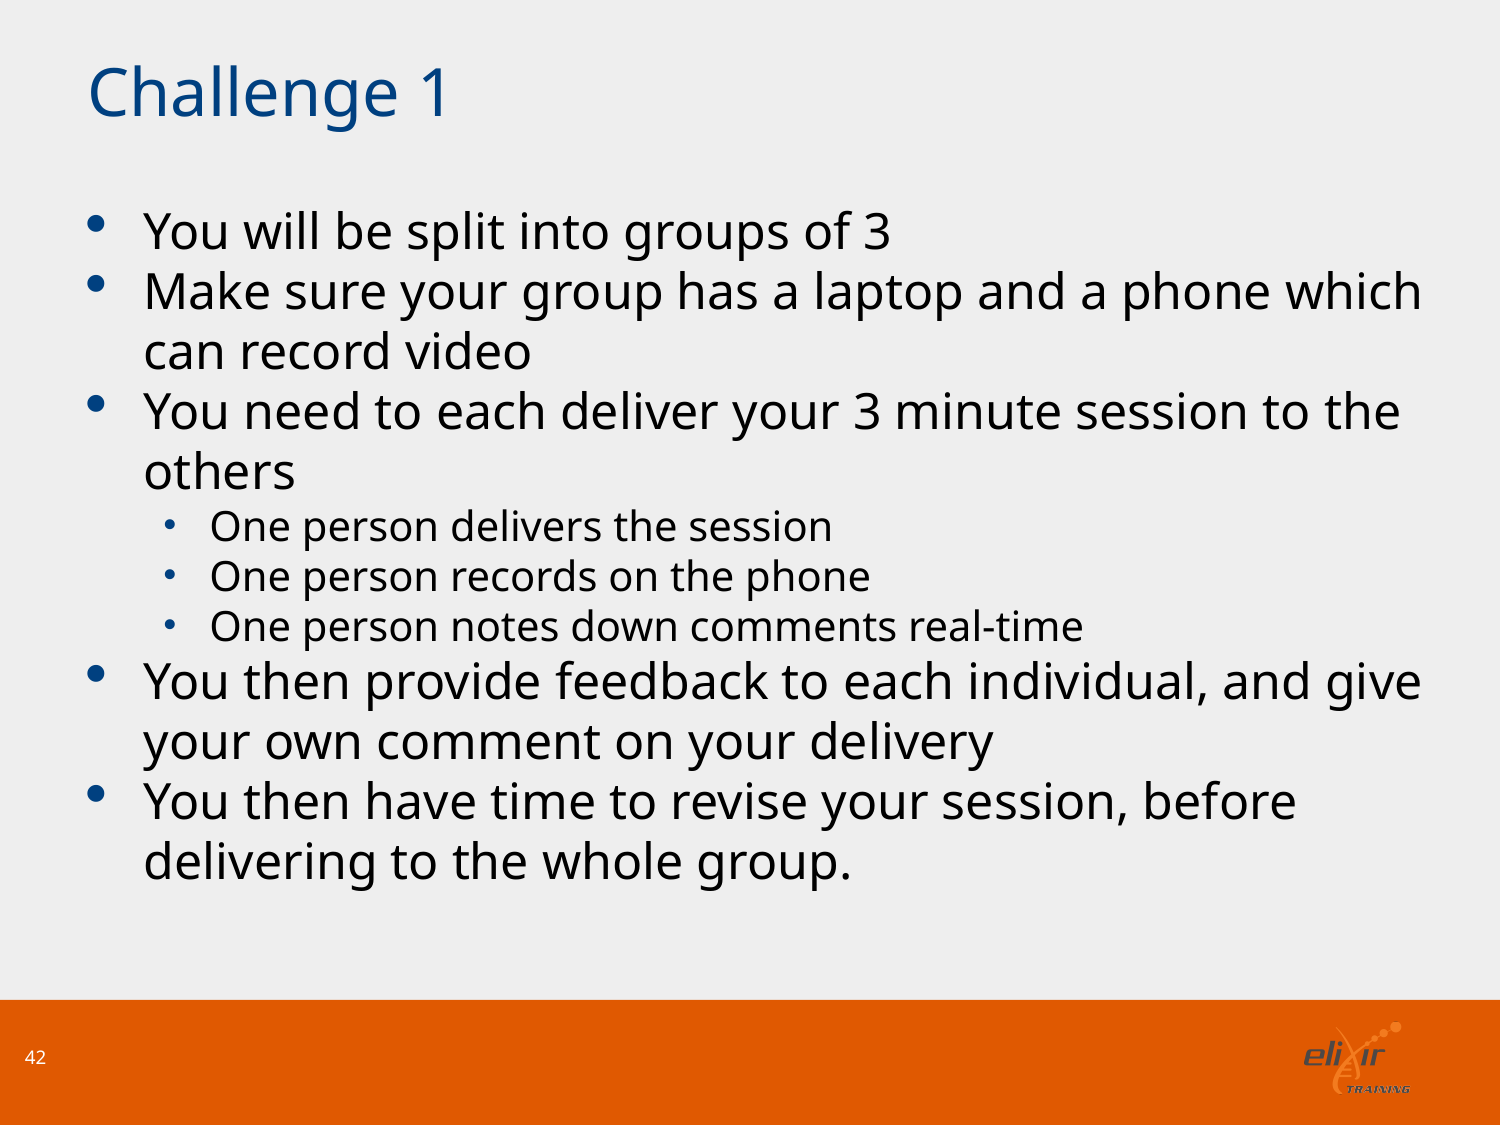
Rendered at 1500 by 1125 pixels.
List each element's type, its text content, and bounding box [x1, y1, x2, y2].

picture [1304, 1020, 1421, 1108]
text_box You will be split into groups of 3 Make sure your group has a laptop and a phone which can record video You need to each deliver your 3 minute session to the others One person delivers the session One person records on the phone One person notes down comments real-time You then provide feedback to each individual, and give your own comment on your delivery You then have time to revise your session, before delivering to the whole group. [87, 199, 1425, 914]
text_box Challenge 1 [87, 49, 1425, 175]
text_box 1 [24, 1045, 75, 1084]
